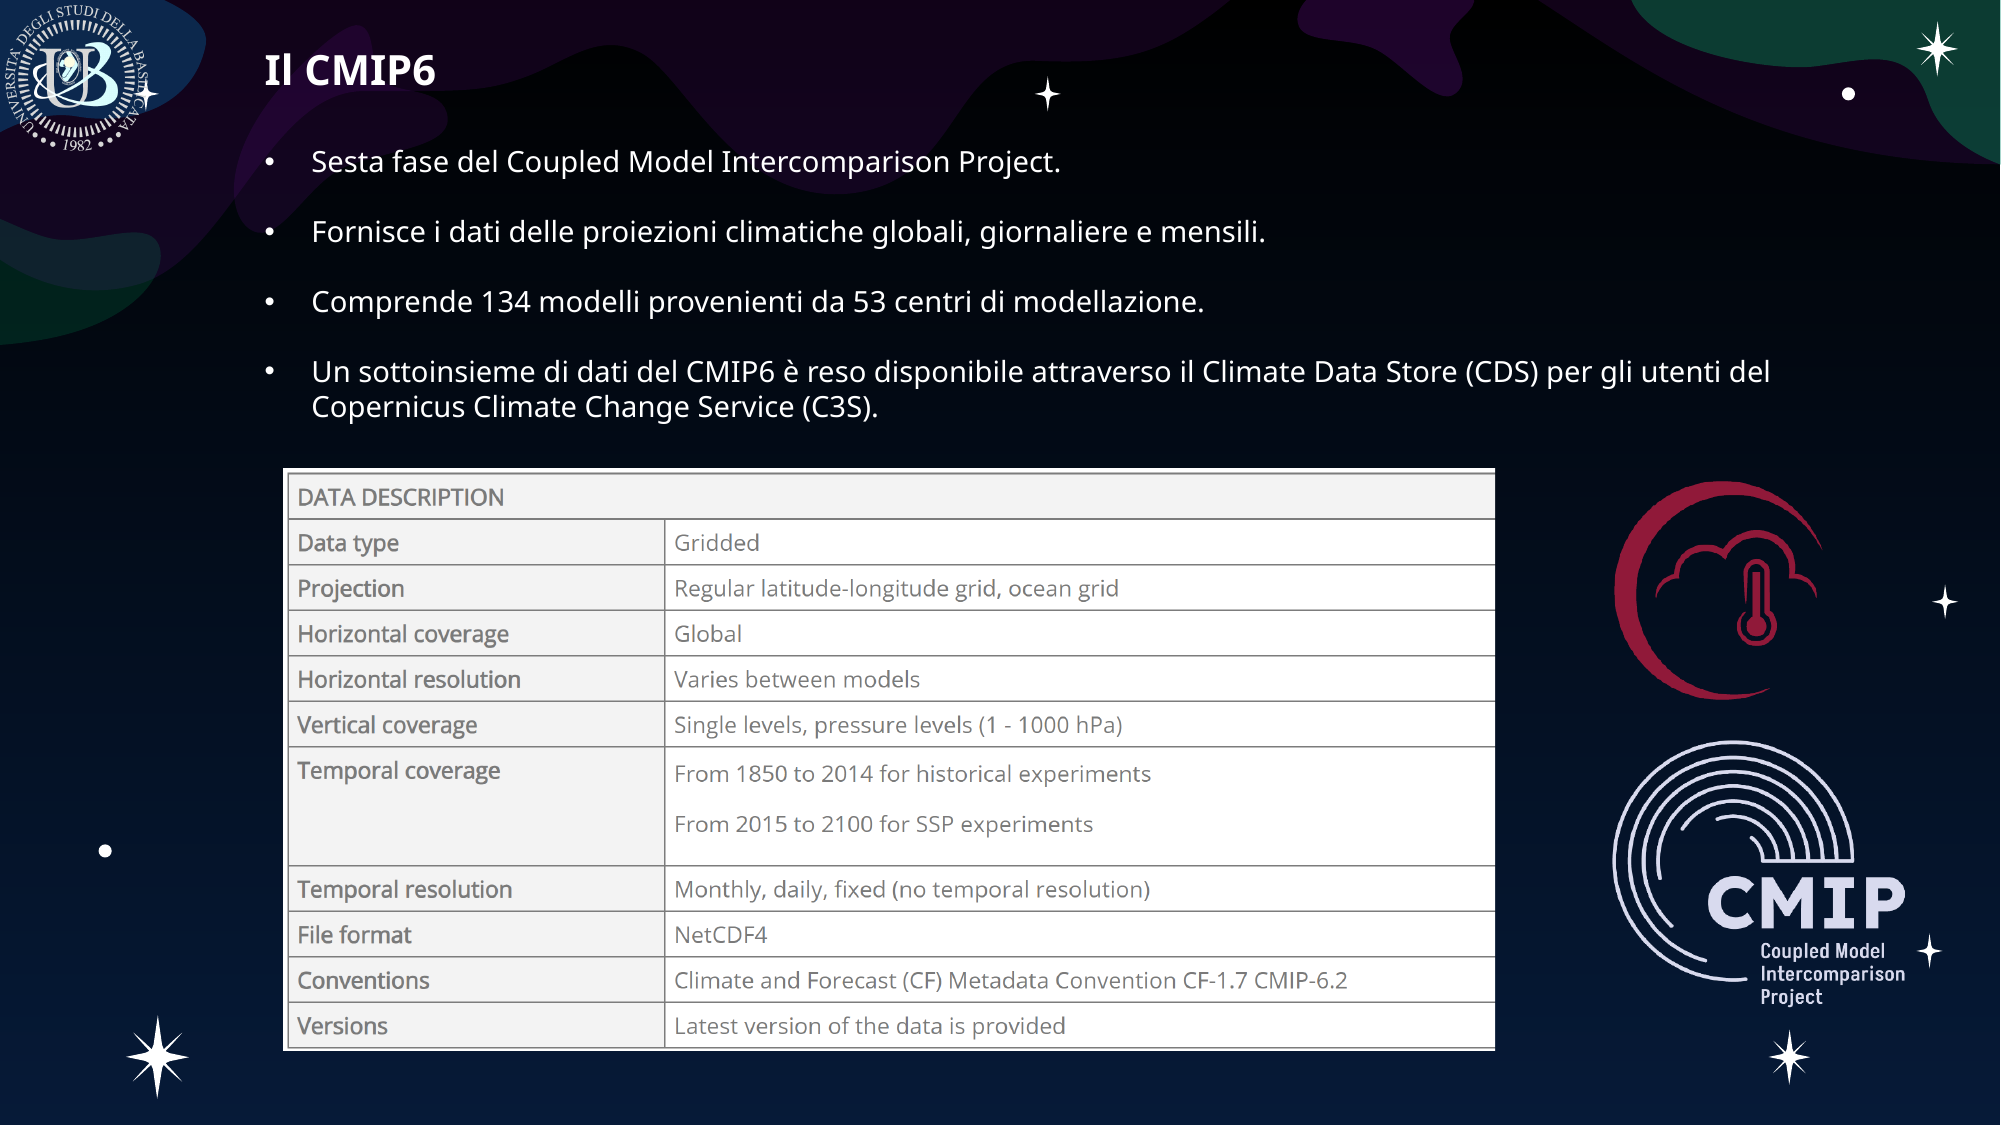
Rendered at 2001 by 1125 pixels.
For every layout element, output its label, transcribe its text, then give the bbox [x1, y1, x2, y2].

text_box Il CMIP6 Sesta fase del Coupled Model Intercomparison Project. Fornisce i dati delle proiezioni climatiche globali, giornaliere e mensili. Comprende 134 modelli provenienti da 53 centri di modellazione. Un sottoinsieme di dati del CMIP6 è reso disponibile attraverso il Climate Data Store (CDS) per gli utenti del Copernicus Climate Change Service (C3S). [249, 36, 1862, 431]
picture [282, 468, 1496, 1052]
picture [5, 5, 148, 151]
picture [1564, 414, 1929, 1029]
